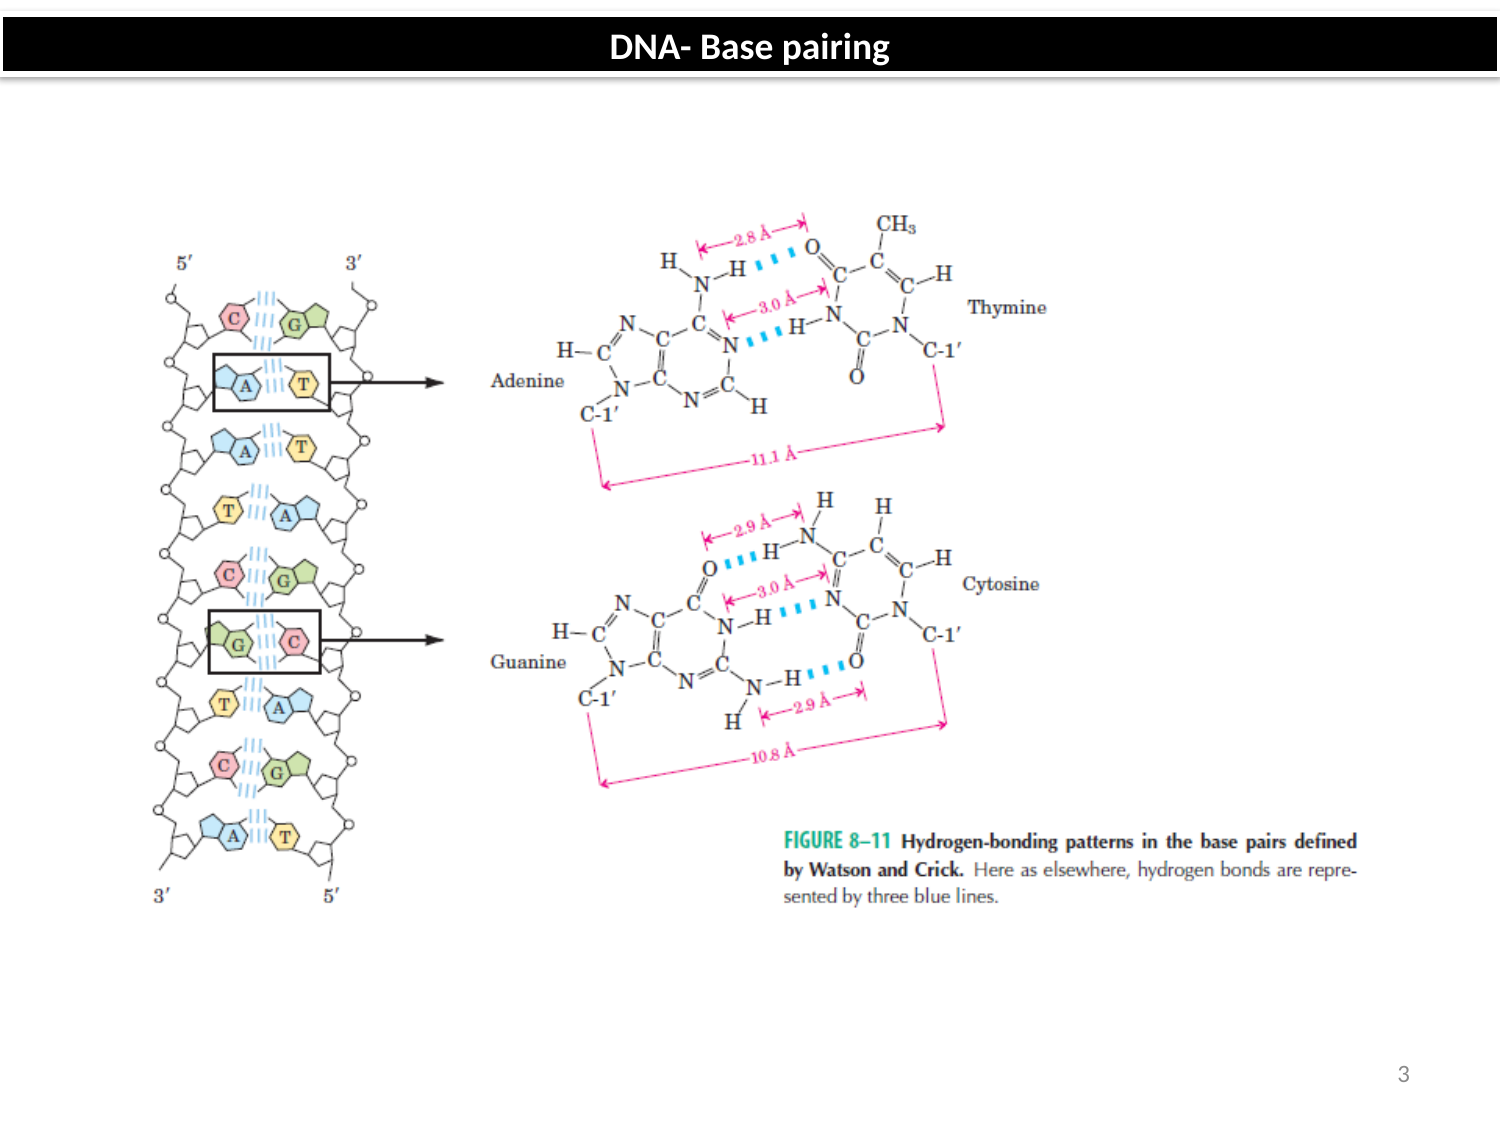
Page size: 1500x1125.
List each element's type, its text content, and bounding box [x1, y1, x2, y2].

picture [112, 187, 1376, 926]
slide_number 3 [1074, 1042, 1425, 1103]
text_box DNA- Base pairing [0, 11, 1500, 77]
